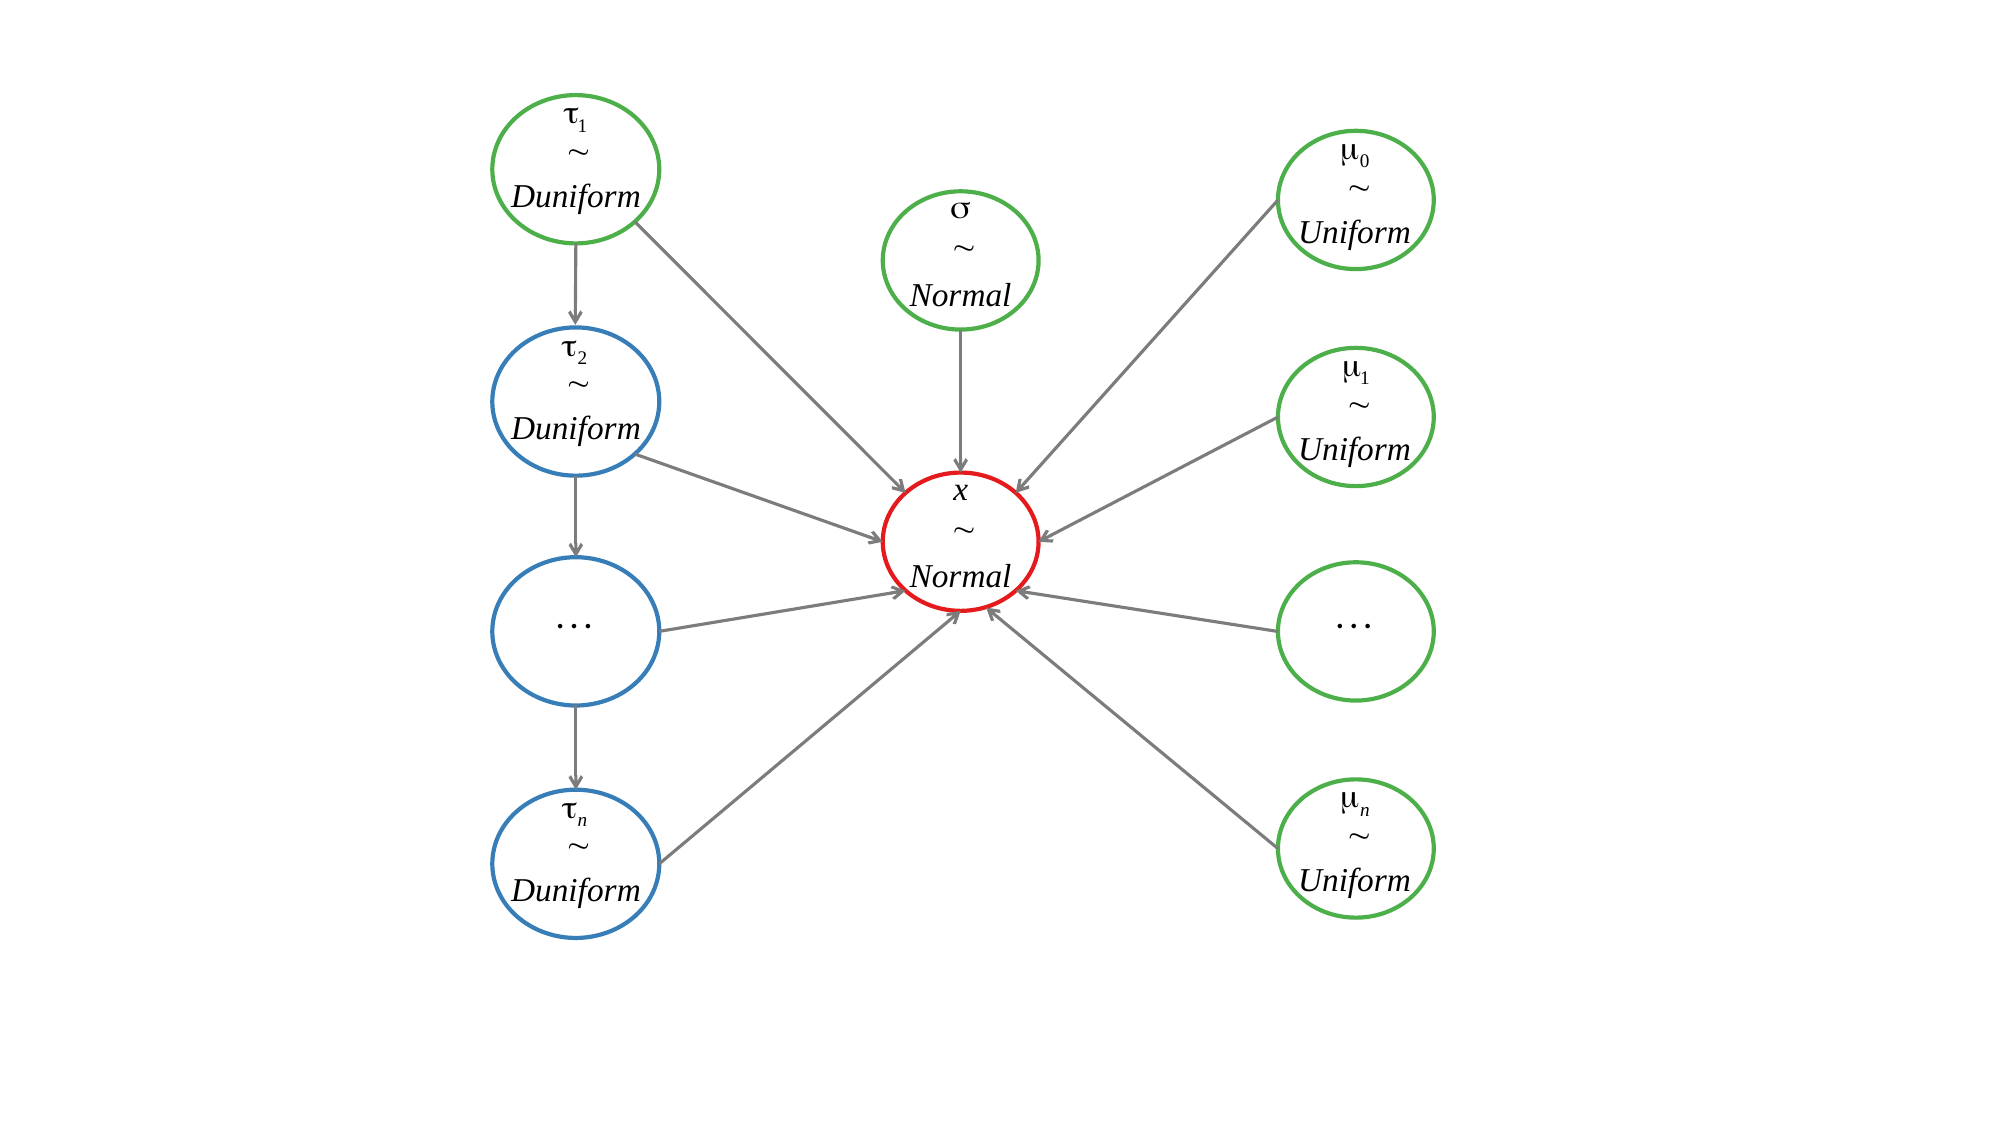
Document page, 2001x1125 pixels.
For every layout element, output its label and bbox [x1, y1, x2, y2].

text_box [634, 221, 906, 493]
text_box [882, 472, 1039, 611]
text_box [882, 191, 1039, 330]
text_box [492, 92, 660, 244]
text_box [1277, 562, 1434, 701]
text_box [1015, 590, 1278, 607]
text_box [659, 590, 906, 610]
text_box [492, 324, 660, 938]
text_box [1277, 776, 1434, 918]
text_box [1038, 417, 1278, 542]
text_box [986, 607, 1278, 849]
text_box [1015, 199, 1278, 493]
text_box [634, 453, 883, 542]
text_box [1277, 128, 1434, 270]
text_box [659, 610, 961, 864]
text_box [1278, 345, 1434, 487]
